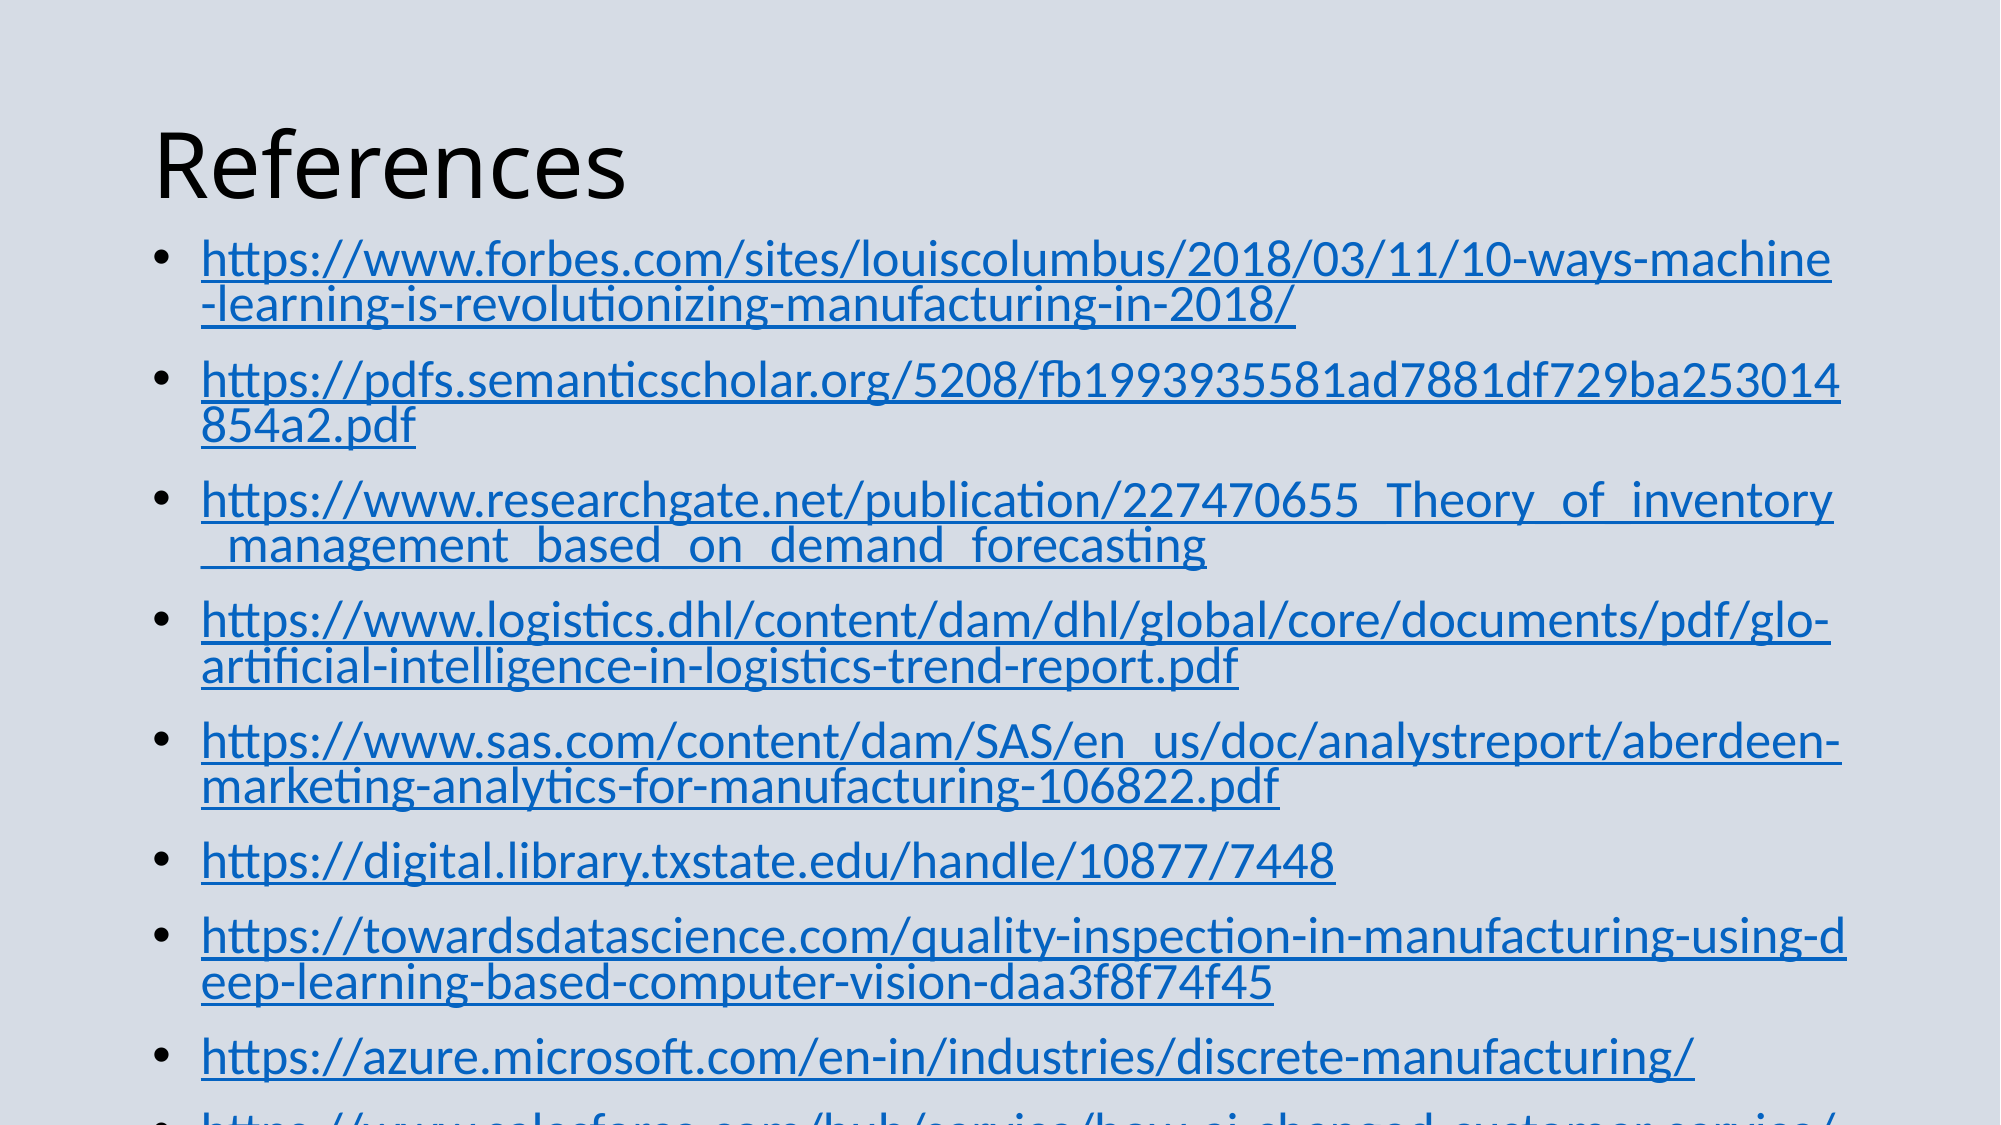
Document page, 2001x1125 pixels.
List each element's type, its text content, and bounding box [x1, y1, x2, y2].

list https://www.forbes.com/sites/louiscolumbus/2018/03/11/10-ways-machine-learning-is-revolutionizing-manufacturing-in-2018/ https://pdfs.semanticscholar.org/5208/fb1993935581ad7881df729ba253014854a2.pdf https://www.researchgate.net/publication/227470655_Theory_of_inventory_management_based_on_demand_forecasting https://www.logistics.dhl/content/dam/dhl/global/core/documents/pdf/glo-artificial-intelligence-in-logistics-trend-report.pdf https://www.sas.com/content/dam/SAS/en_us/doc/analystreport/aberdeen-marketing-analytics-for-manufacturing-106822.pdf https://digital.library.txstate.edu/handle/10877/7448 https://towardsdatascience.com/quality-inspection-in-manufacturing-using-deep-learning-based-computer-vision-daa3f8f74f45 https://azure.microsoft.com/en-in/industries/discrete-manufacturing/ https://www.salesforce.com/hub/service/how-ai-changed-customer-service/ https://www.techmahindra.com/warranteaze.html https://www.machinemetrics.com/blog/lean-manufacturing-techniques-in-the-age-of-industrial-ai-seebo-blog https://www.processingmagazine.com/ai-real-time-manufacturing-management/ [137, 223, 1863, 1125]
title References [137, 59, 1863, 223]
